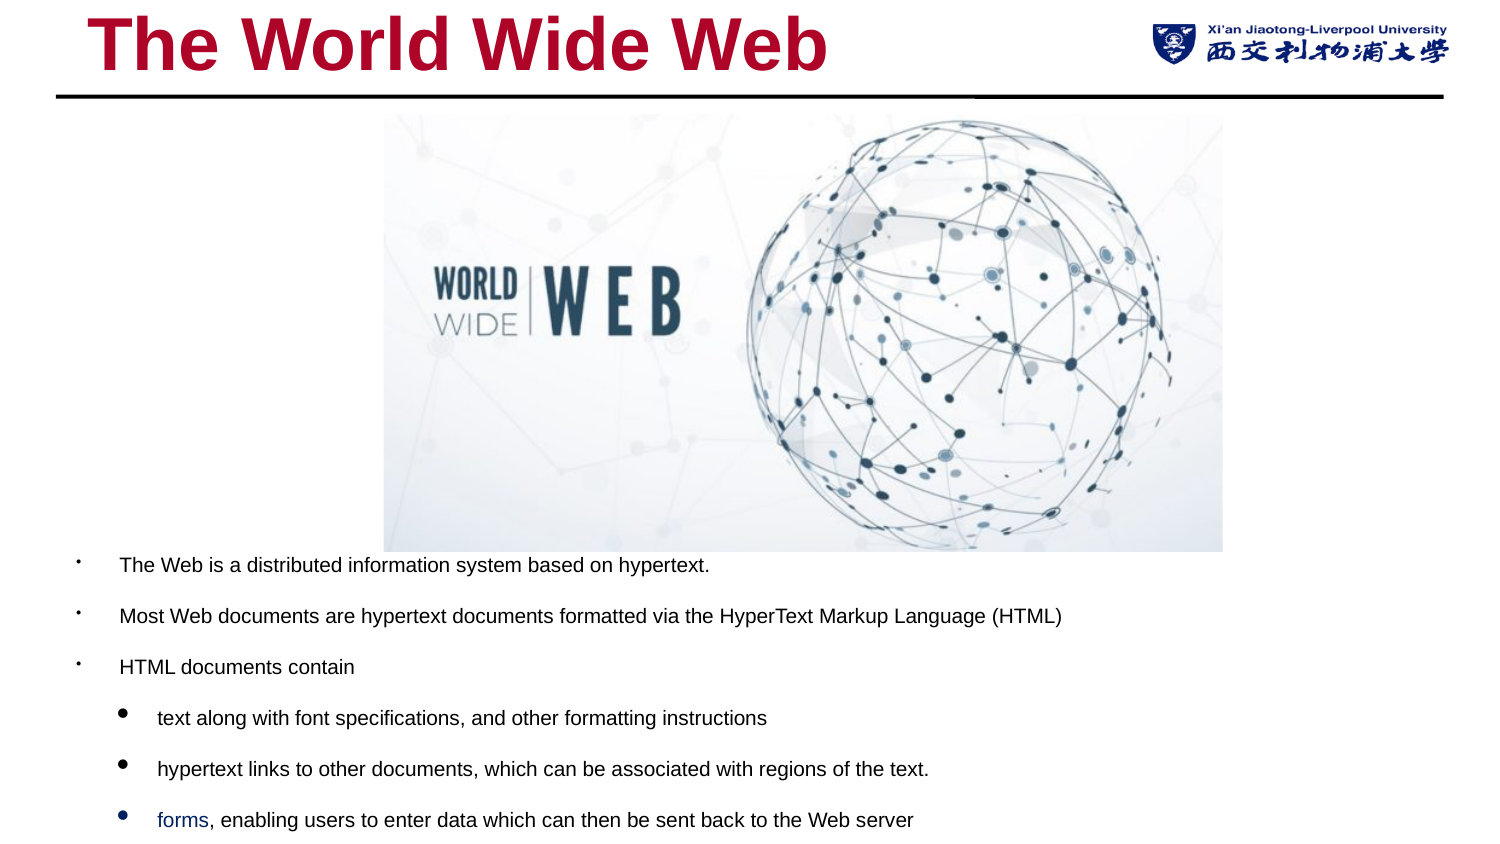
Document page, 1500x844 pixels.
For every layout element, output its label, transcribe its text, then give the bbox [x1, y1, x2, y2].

picture [383, 114, 1223, 552]
title The World Wide Web [82, 15, 1418, 89]
list The Web is a distributed information system based on hypertext. Most Web documents are hypertext documents formatted via the HyperText Markup Language (HTML) HTML documents contain text along with font specifications, and other formatting instructions hypertext links to other documents, which can be associated with regions of the text. forms, enabling users to enter data which can then be sent back to the Web server [64, 546, 1441, 844]
picture [1149, 11, 1453, 75]
